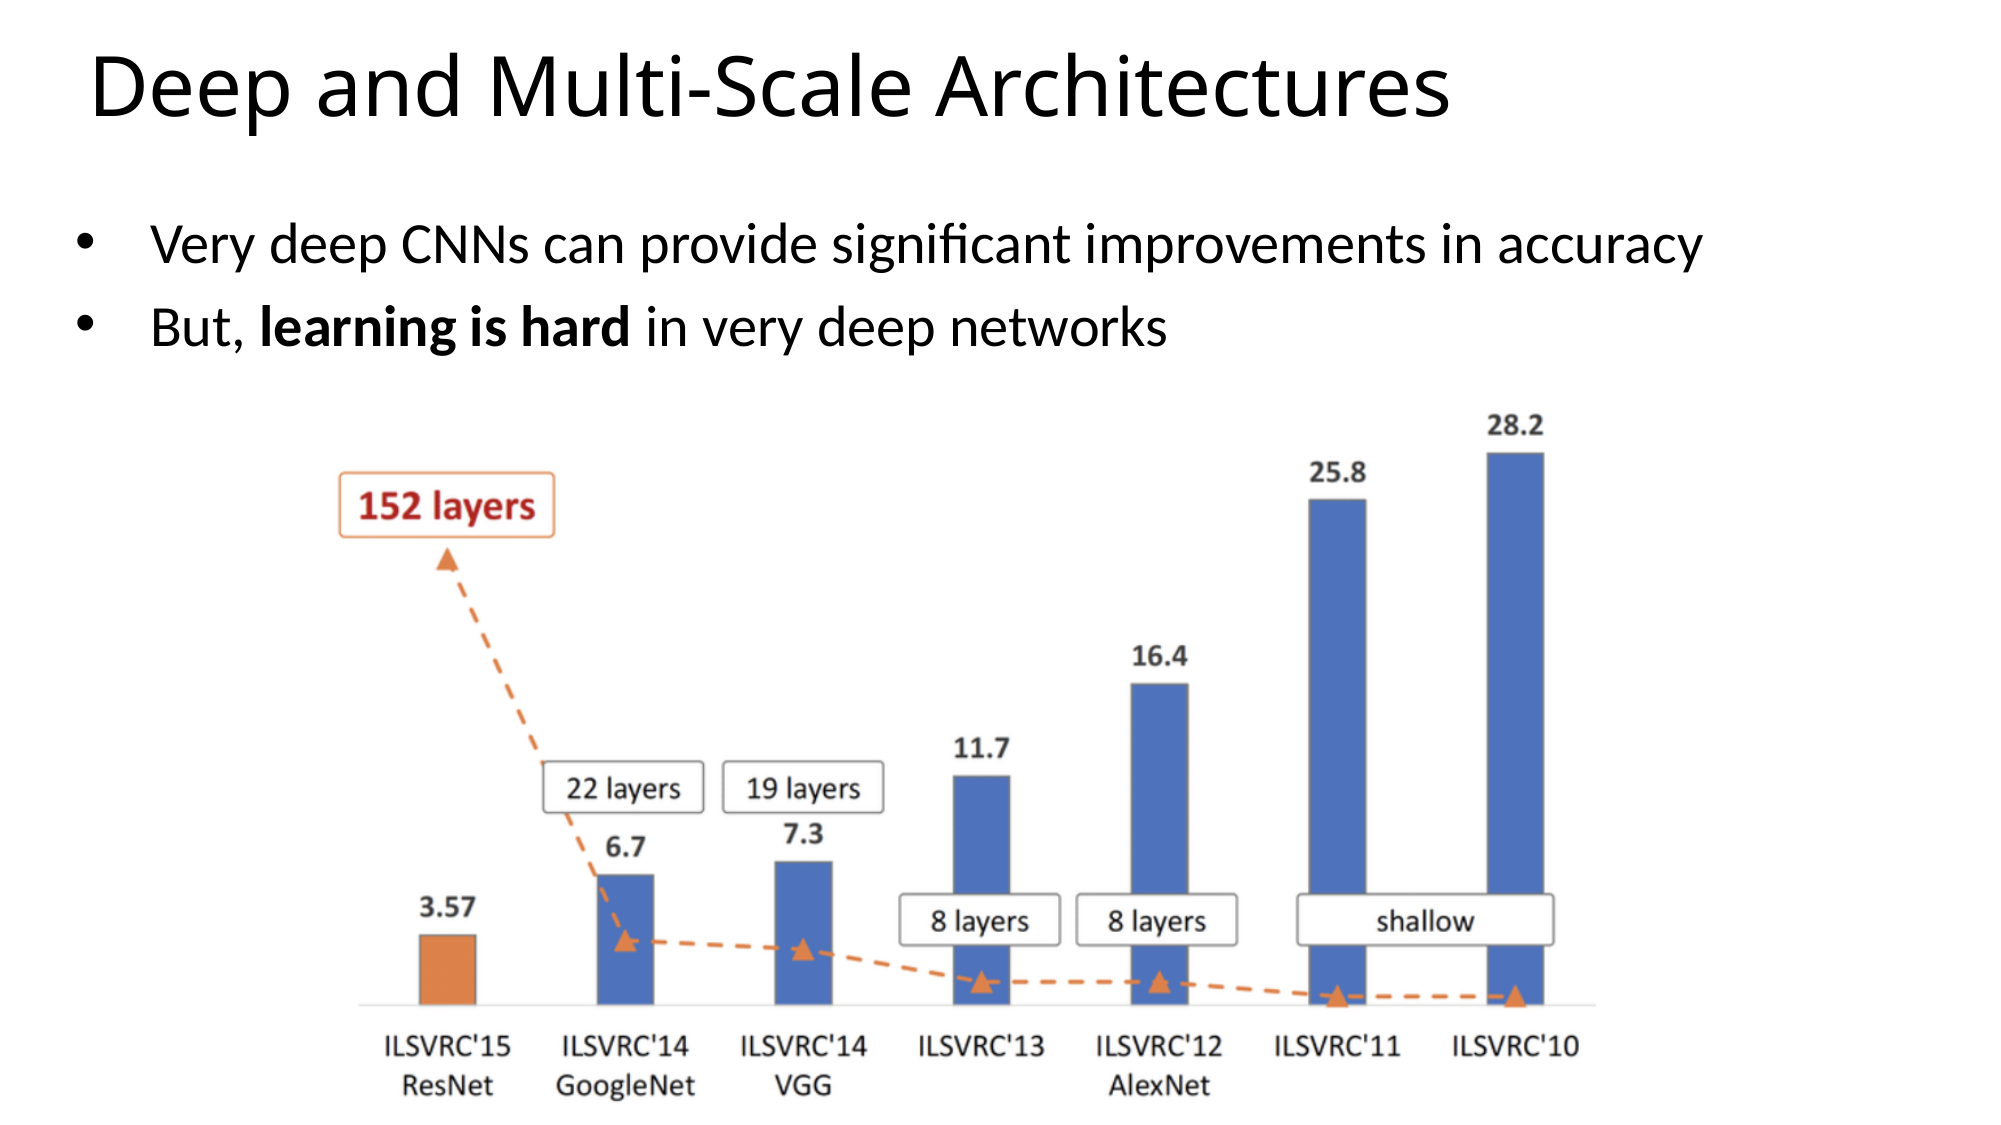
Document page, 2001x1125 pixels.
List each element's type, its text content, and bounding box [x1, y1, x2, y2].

picture [291, 380, 1597, 1125]
text_box Very deep CNNs can provide significant improvements in accuracy But, learning is hard in very deep networks [59, 197, 1951, 435]
list Deep and Multi-Scale Architectures [73, 37, 1938, 149]
